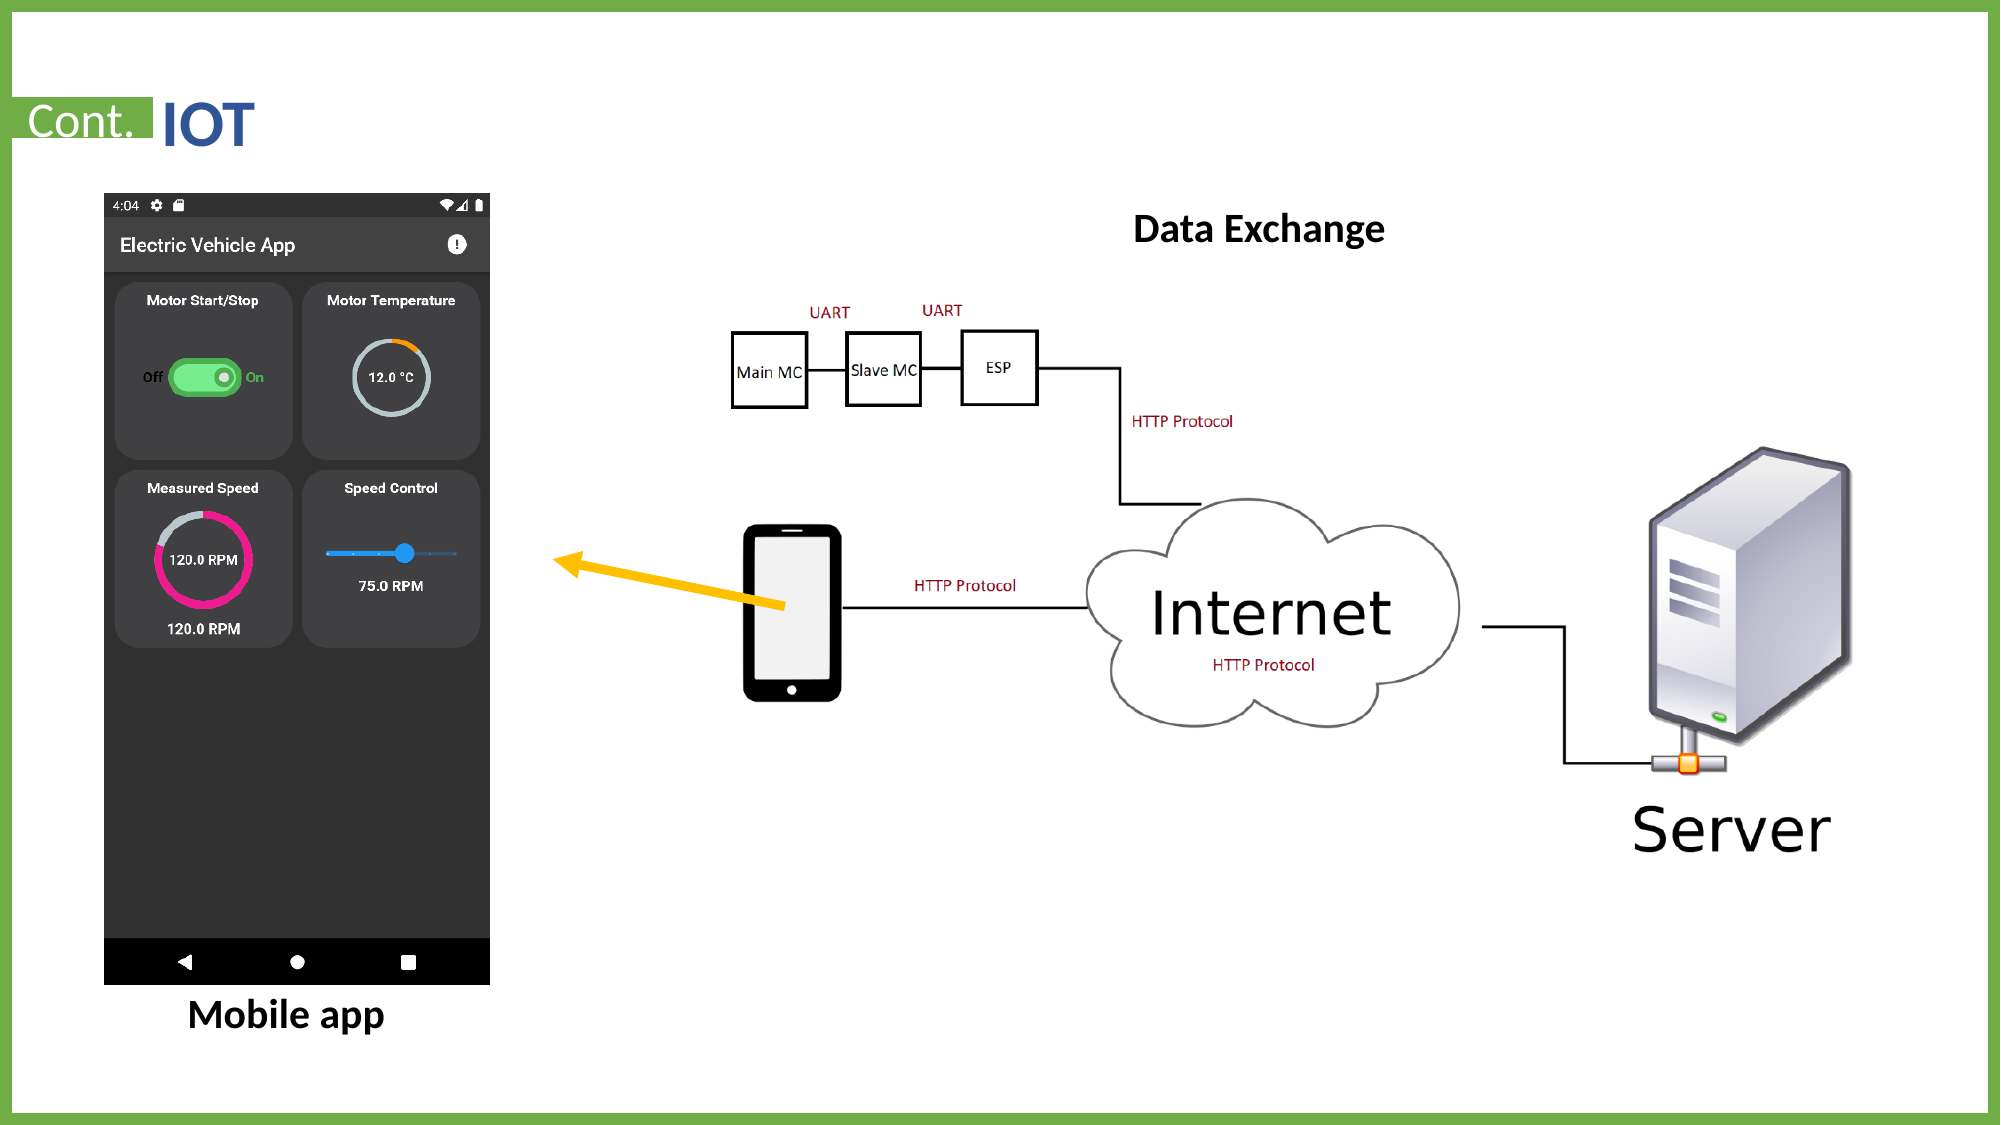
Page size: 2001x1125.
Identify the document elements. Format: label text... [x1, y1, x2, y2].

text_box IOT [146, 68, 747, 168]
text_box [5, 80, 152, 156]
text_box [4, 4, 1995, 1121]
text_box Mobile app [172, 985, 405, 1045]
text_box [552, 559, 785, 607]
picture [104, 193, 490, 985]
text_box Data Exchange [1118, 193, 1467, 231]
picture [636, 231, 1908, 994]
